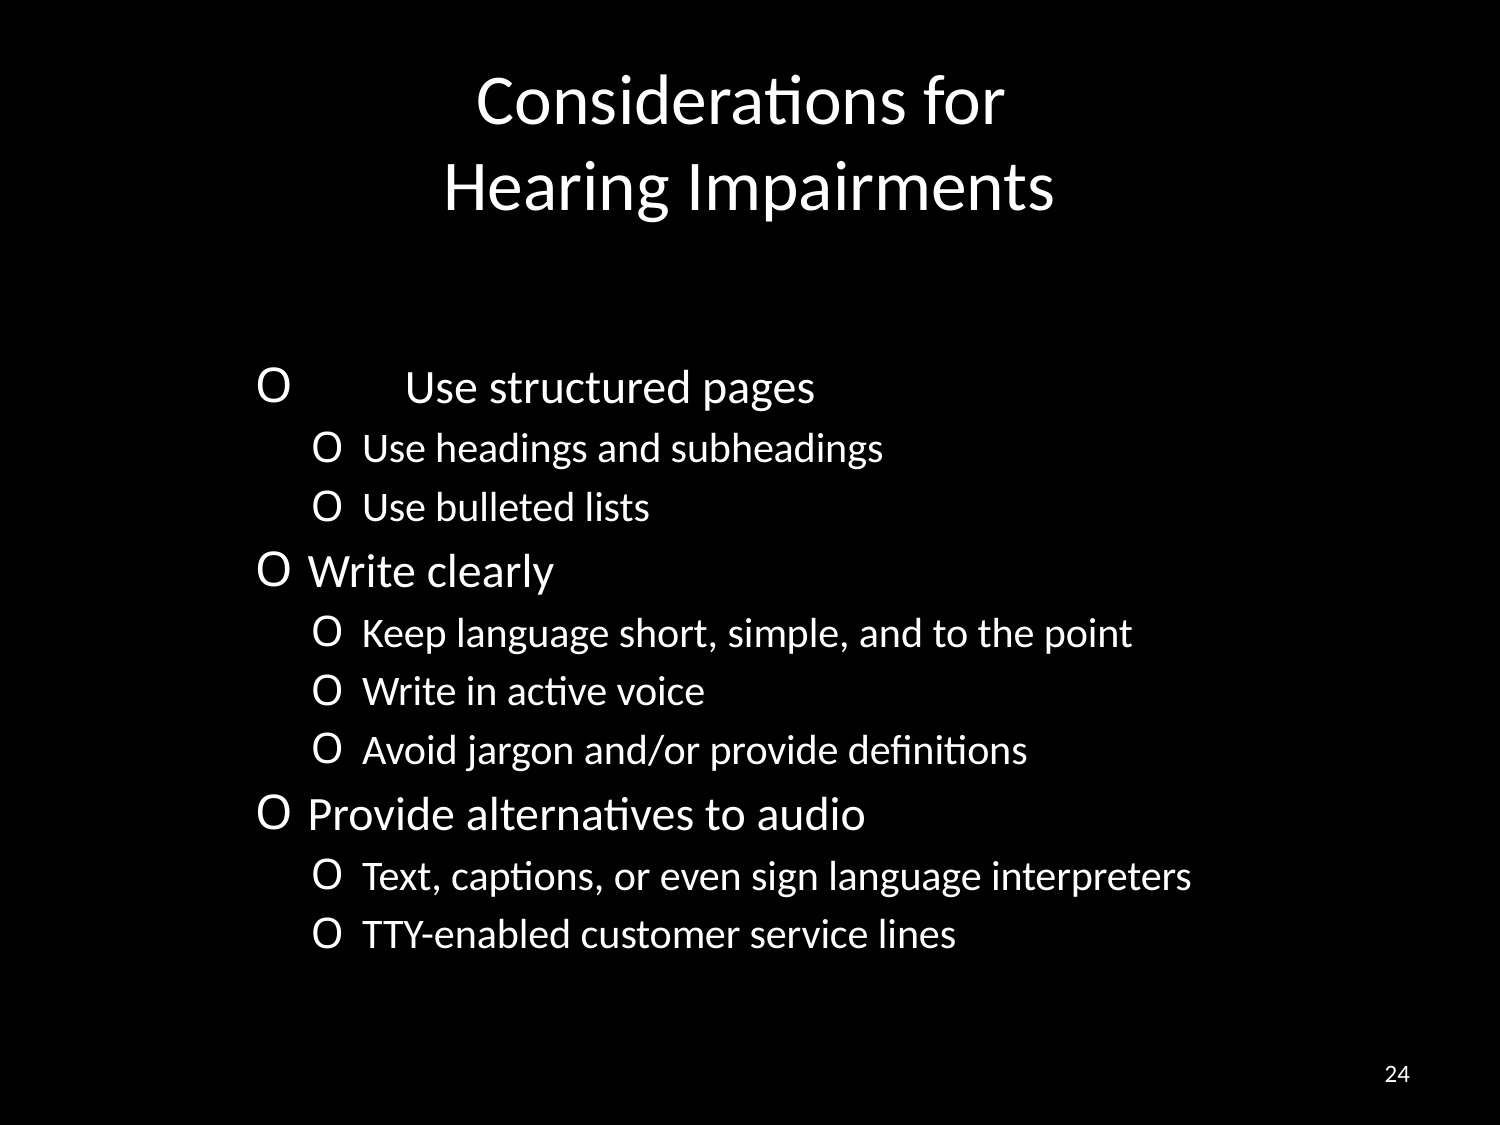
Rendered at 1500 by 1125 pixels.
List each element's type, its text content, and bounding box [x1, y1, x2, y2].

list Use structured pages Use headings and subheadings Use bulleted lists Write clearly Keep language short, simple, and to the point Write in active voice Avoid jargon and/or provide definitions Provide alternatives to audio Text, captions, or even sign language interpreters TTY-enabled customer service lines [240, 347, 1257, 979]
slide_number 24 [1074, 1042, 1425, 1103]
title Considerations for Hearing Impairments [75, 45, 1425, 233]
